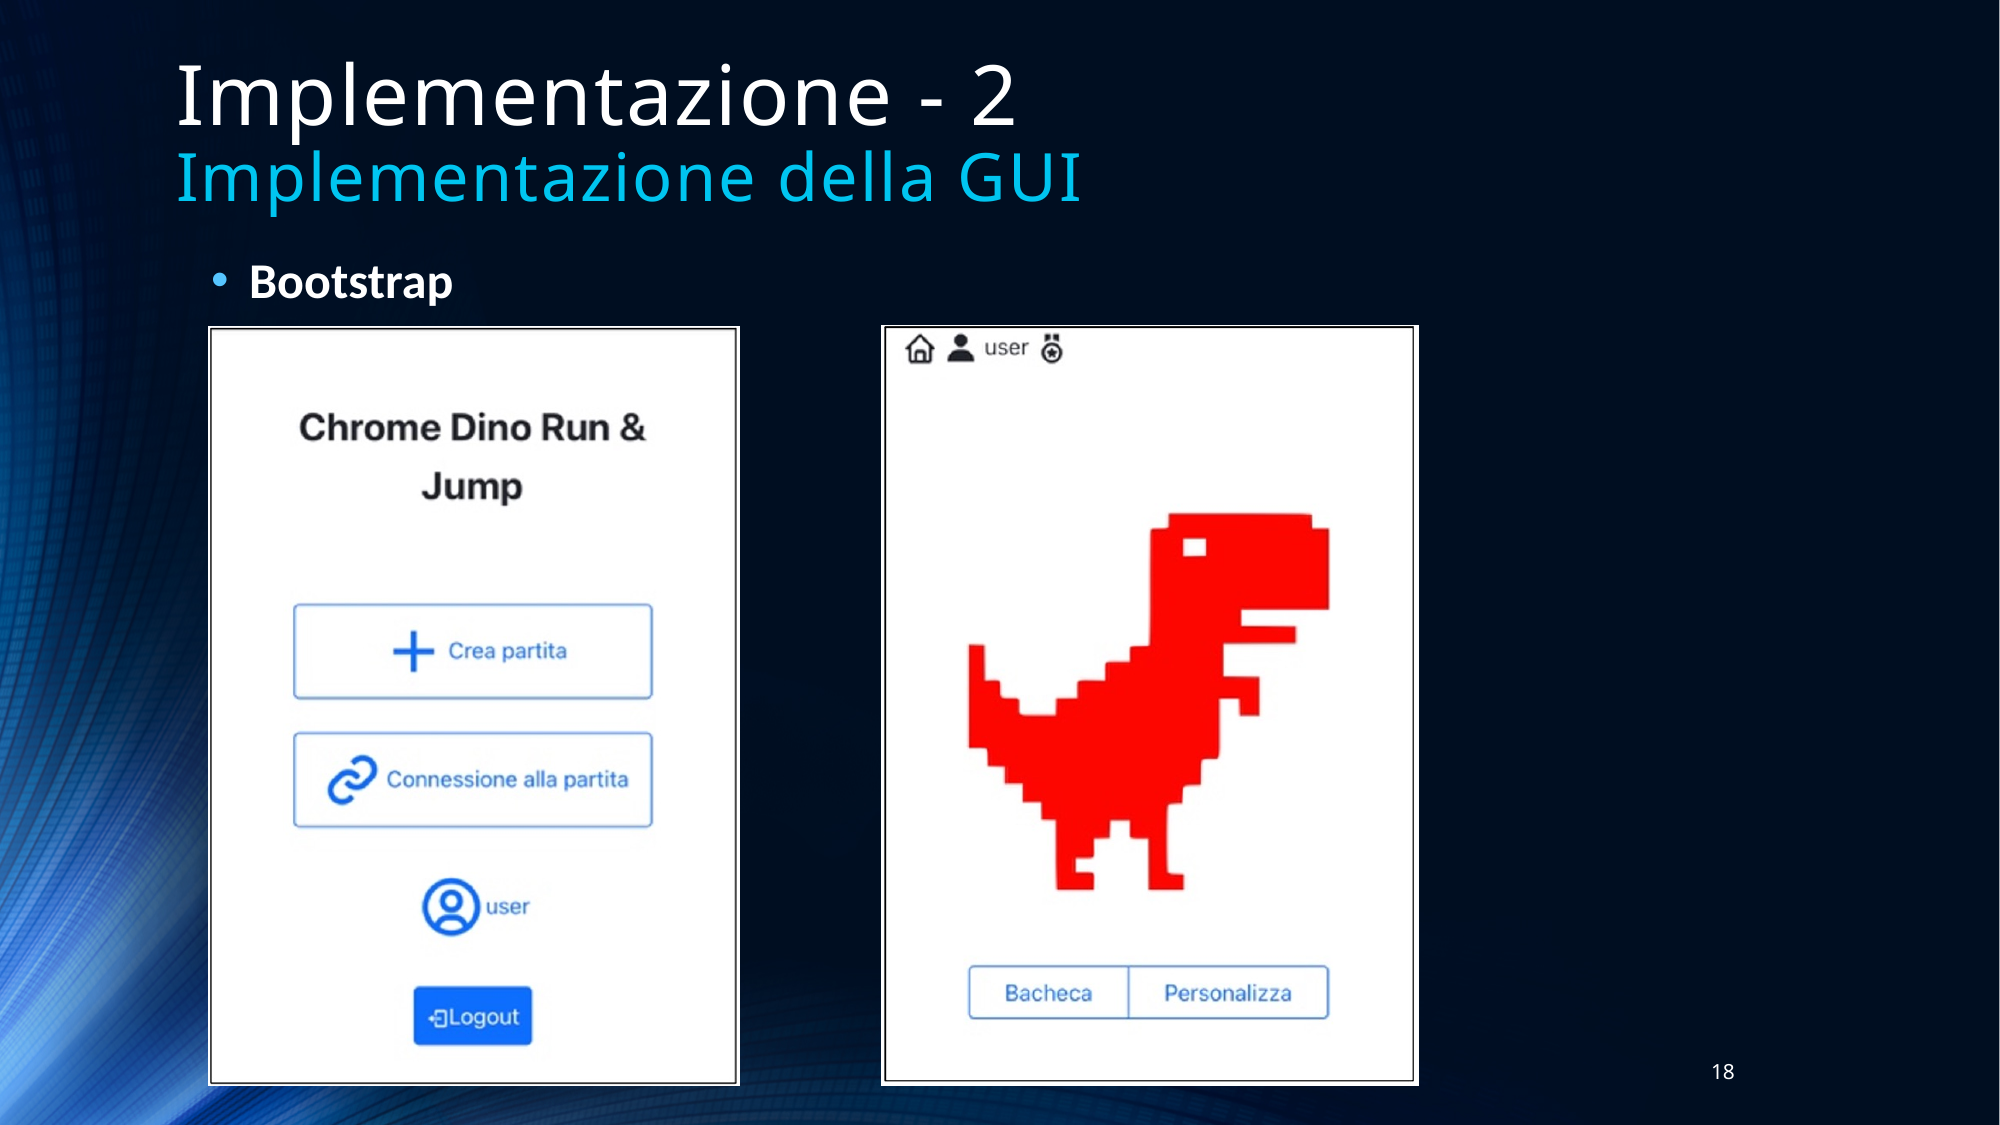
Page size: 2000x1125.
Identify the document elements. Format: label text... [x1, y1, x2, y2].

picture [0, 0, 2000, 1125]
slide_number 18 [1612, 1050, 1750, 1096]
title Implementazione - 2 Implementazione della GUI [161, 0, 1661, 224]
list Bootstrap [158, 248, 1727, 924]
